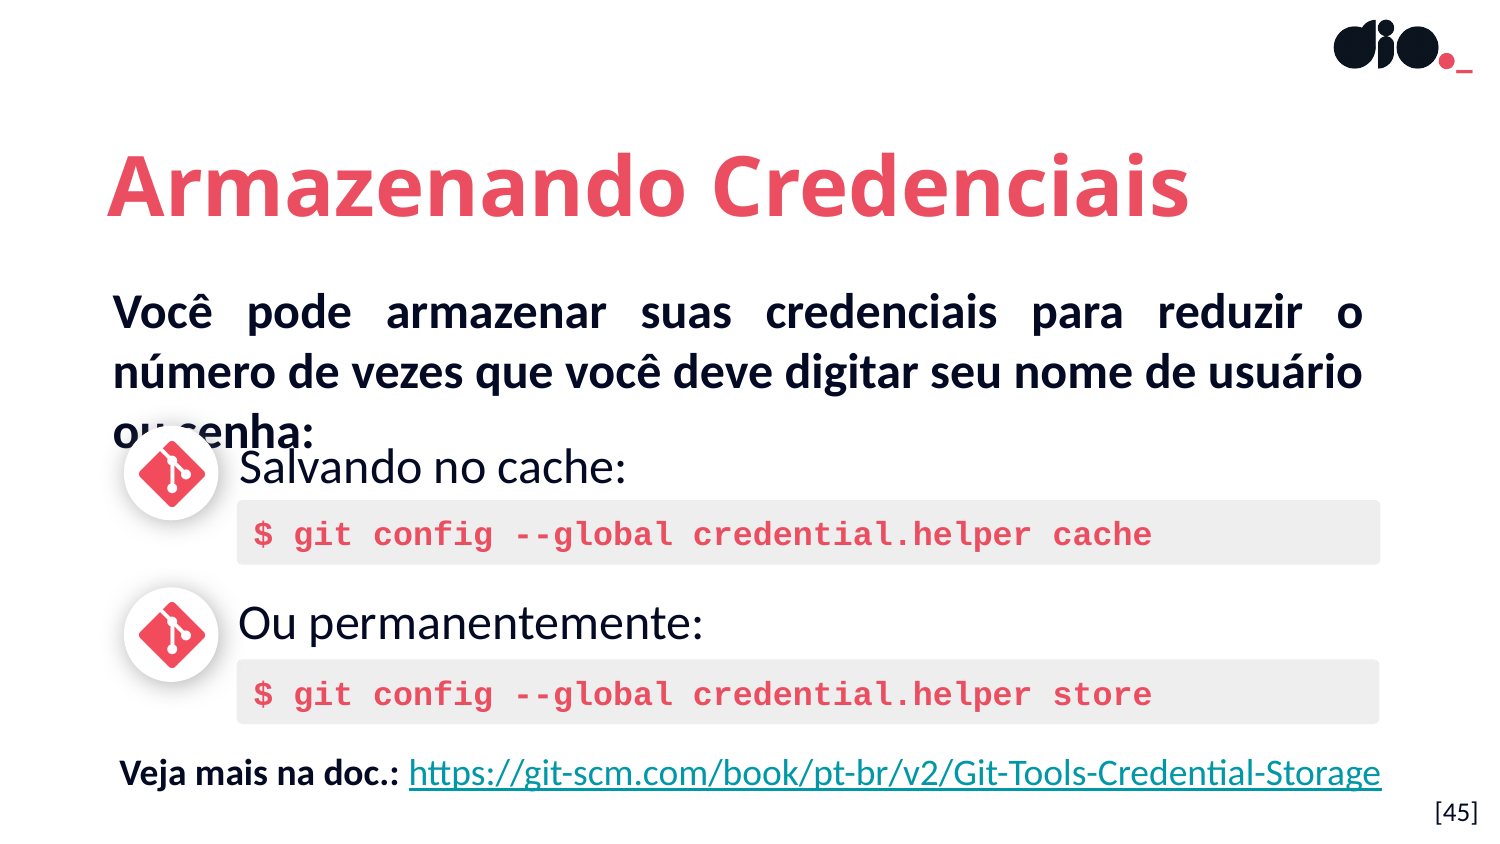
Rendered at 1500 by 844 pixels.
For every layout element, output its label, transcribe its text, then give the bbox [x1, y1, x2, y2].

picture [1333, 19, 1473, 74]
text_box Você pode armazenar suas credenciais para reduzir o número de vezes que você deve digitar seu nome de usuário ou senha: [85, 271, 1380, 467]
text_box Ou permanentemente: [210, 579, 1402, 660]
text_box $ git config --global credential.helper store [236, 659, 1380, 725]
text_box $ git config --global credential.helper cache [236, 500, 1381, 565]
slide_number [‹#›] [1403, 779, 1494, 844]
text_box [123, 425, 219, 521]
text_box Veja mais na doc.: https://git-scm.com/book/pt-br/v2/Git-Tools-Credential-Storage [104, 740, 1460, 801]
text_box Armazenando Credenciais [92, 106, 1381, 245]
text_box Salvando no cache: [216, 423, 1402, 503]
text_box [123, 587, 219, 683]
